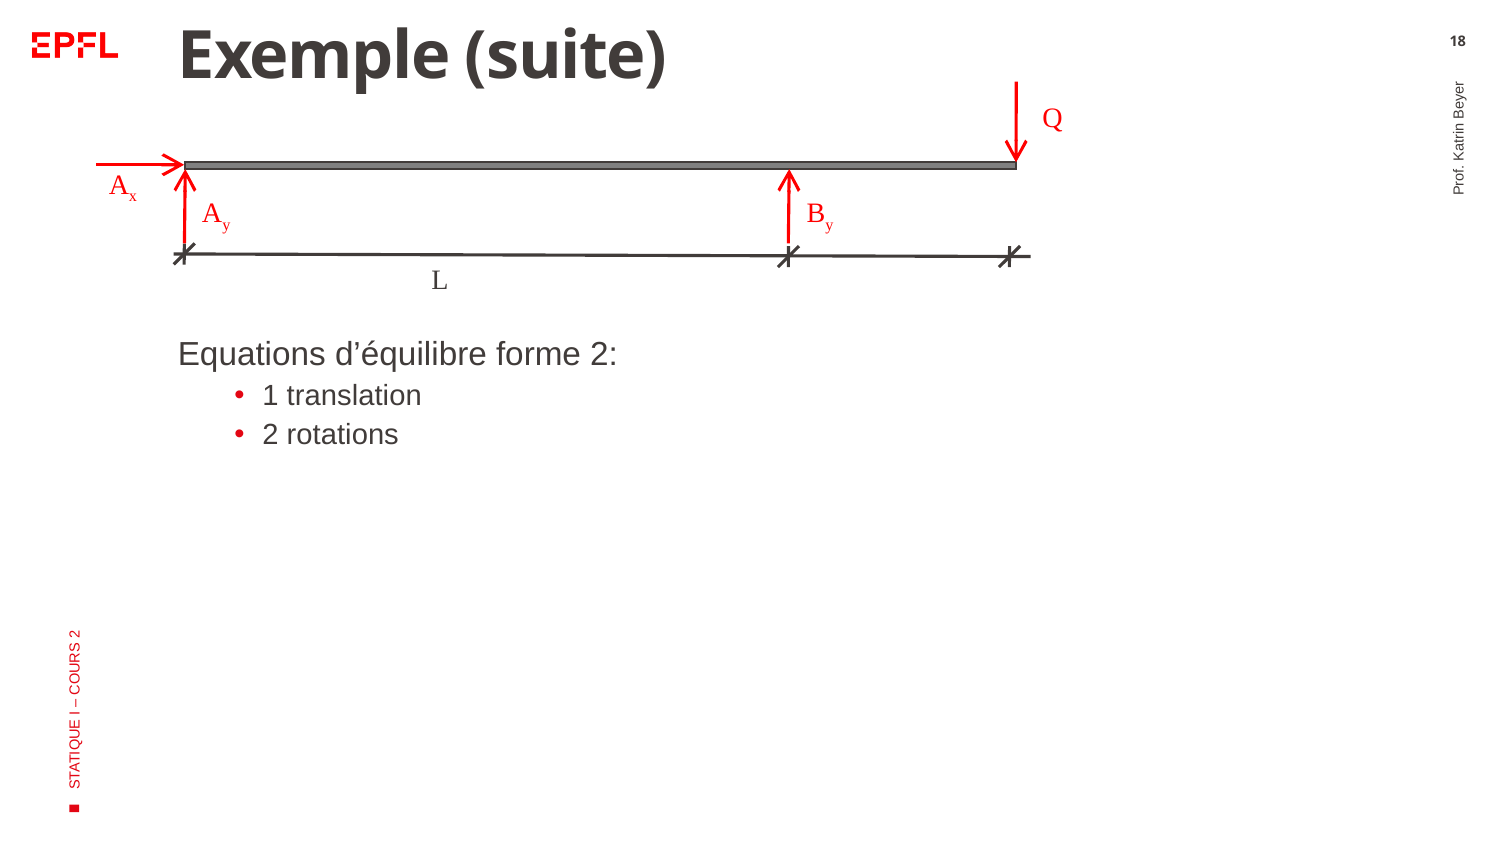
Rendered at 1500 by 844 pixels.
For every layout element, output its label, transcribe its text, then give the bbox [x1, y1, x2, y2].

title Exemple (suite) [148, 21, 1300, 198]
slide_number STATIQUE I – COURS 2 [0, 256, 149, 805]
list Equations d’équilibre forme 2: 1 translation 2 rotations [148, 329, 1416, 505]
picture [21, 21, 129, 69]
slide_number 18 [1415, 32, 1500, 59]
footer Prof. Katrin Beyer [1415, 59, 1500, 641]
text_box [91, 81, 1079, 309]
